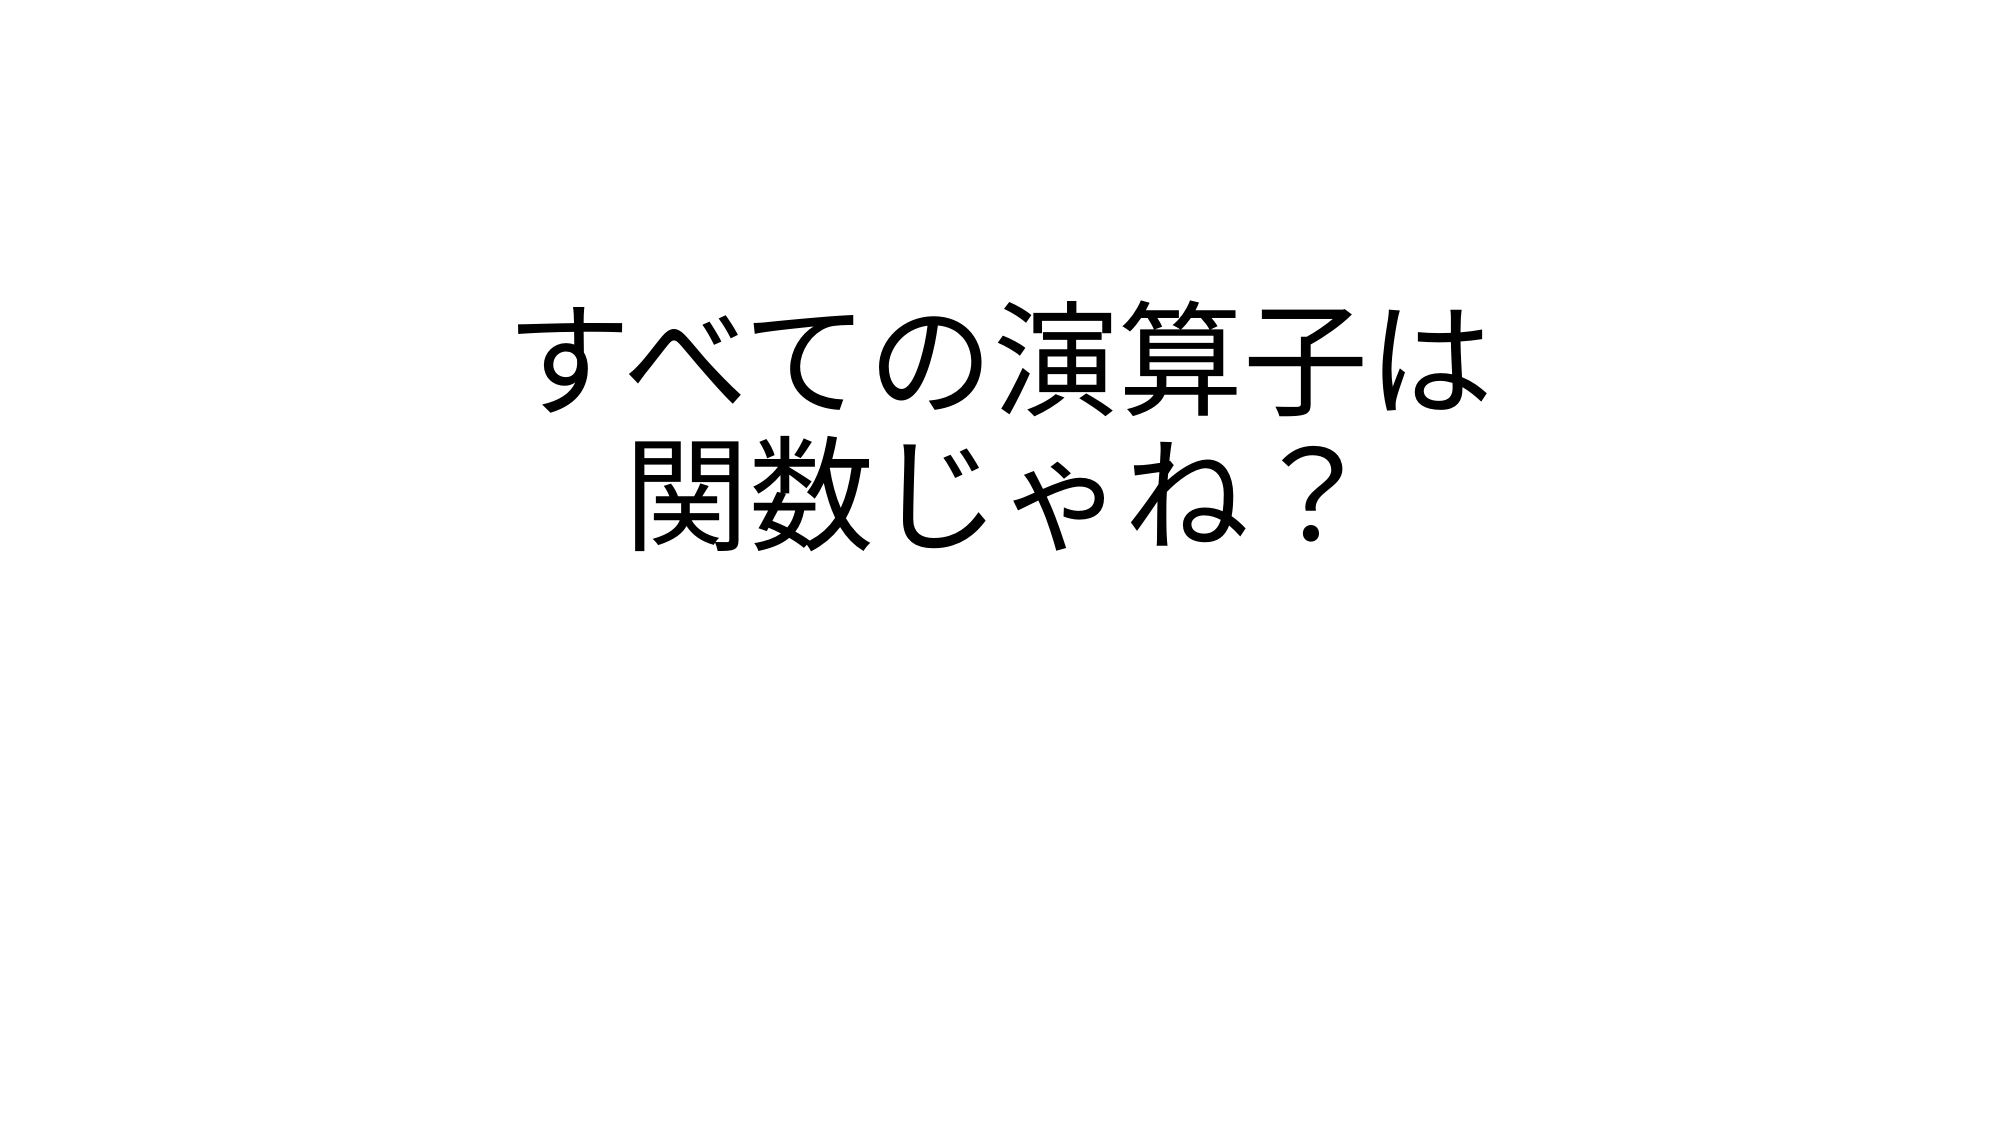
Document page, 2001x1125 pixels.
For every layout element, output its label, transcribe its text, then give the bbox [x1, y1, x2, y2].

title すべての演算子は 関数じゃね？ [249, 184, 1750, 576]
